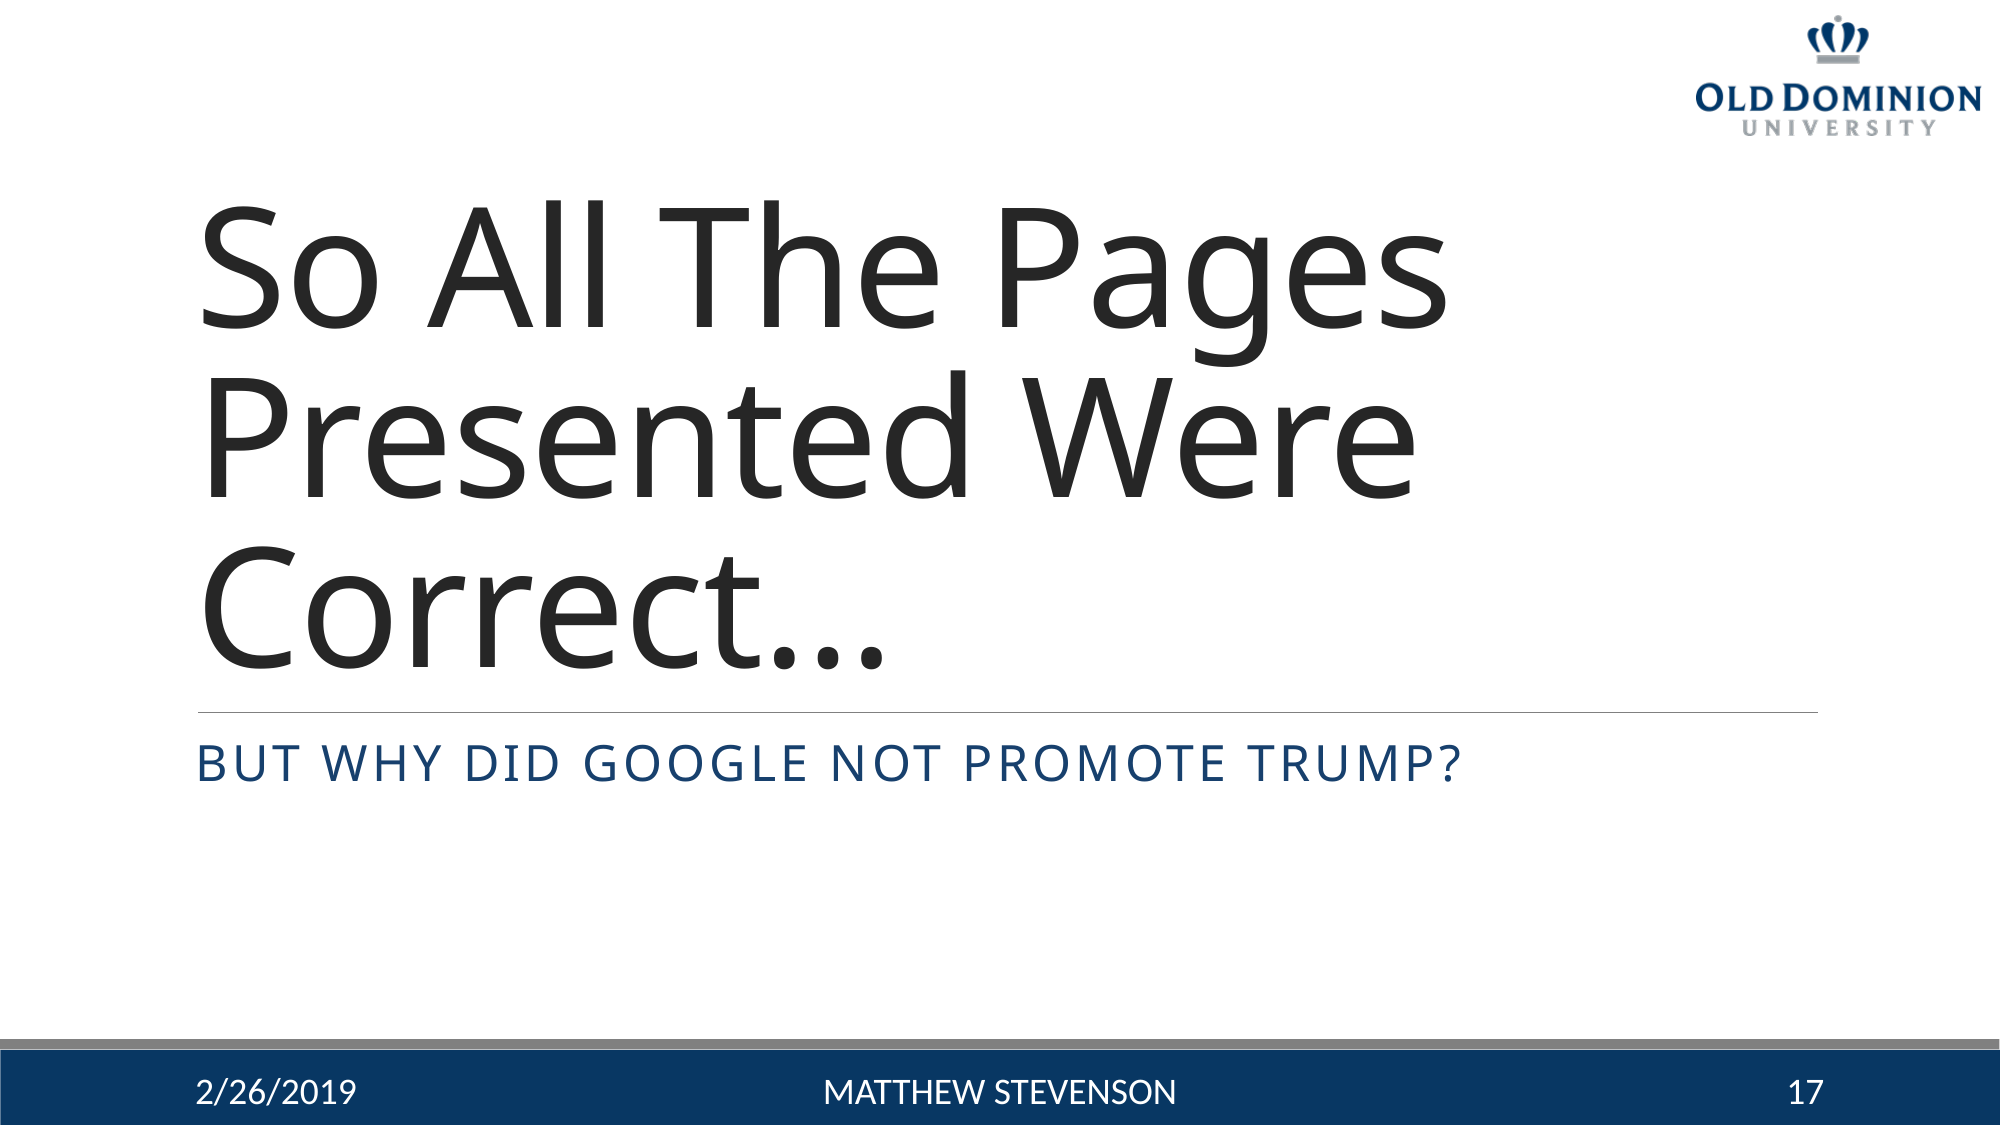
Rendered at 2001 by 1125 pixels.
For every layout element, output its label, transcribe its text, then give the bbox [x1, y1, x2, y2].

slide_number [180, 1059, 586, 1120]
footer Matthew Stevenson [604, 1059, 1396, 1120]
picture [1696, 15, 1982, 136]
slide_number 17 [1624, 1059, 1840, 1120]
subtitle But Why Did google not promote Trump? [180, 730, 1831, 919]
title So All The Pages Presented Were Correct… [180, 124, 1830, 710]
